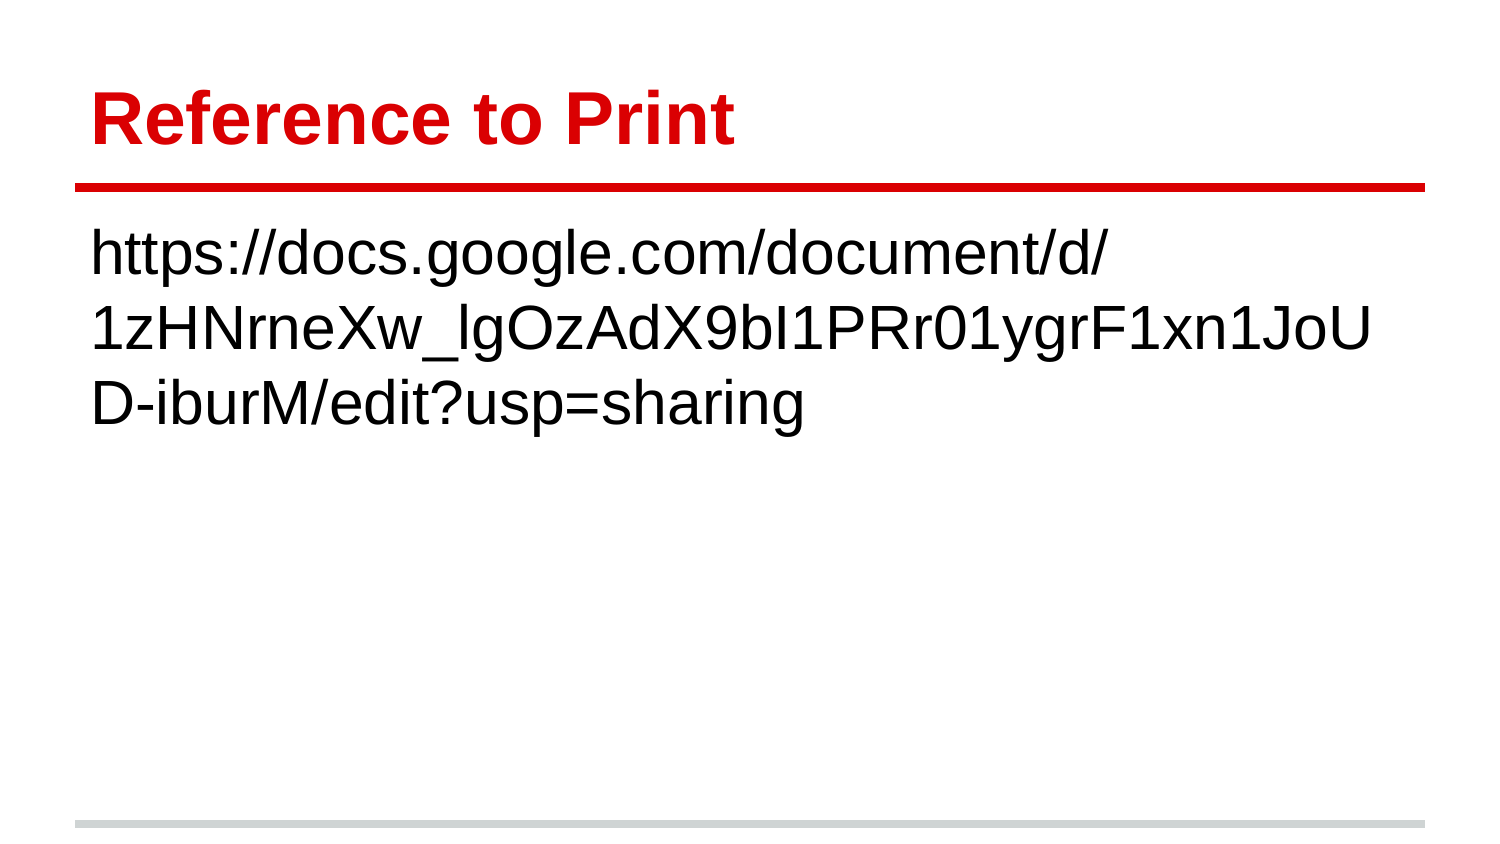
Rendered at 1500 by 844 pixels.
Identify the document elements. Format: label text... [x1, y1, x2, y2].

list https://docs.google.com/document/d/1zHNrneXw_lgOzAdX9bI1PRr01ygrF1xn1JoUD-iburM/edit?usp=sharing [75, 196, 1425, 808]
title Reference to Print [75, 33, 1425, 175]
